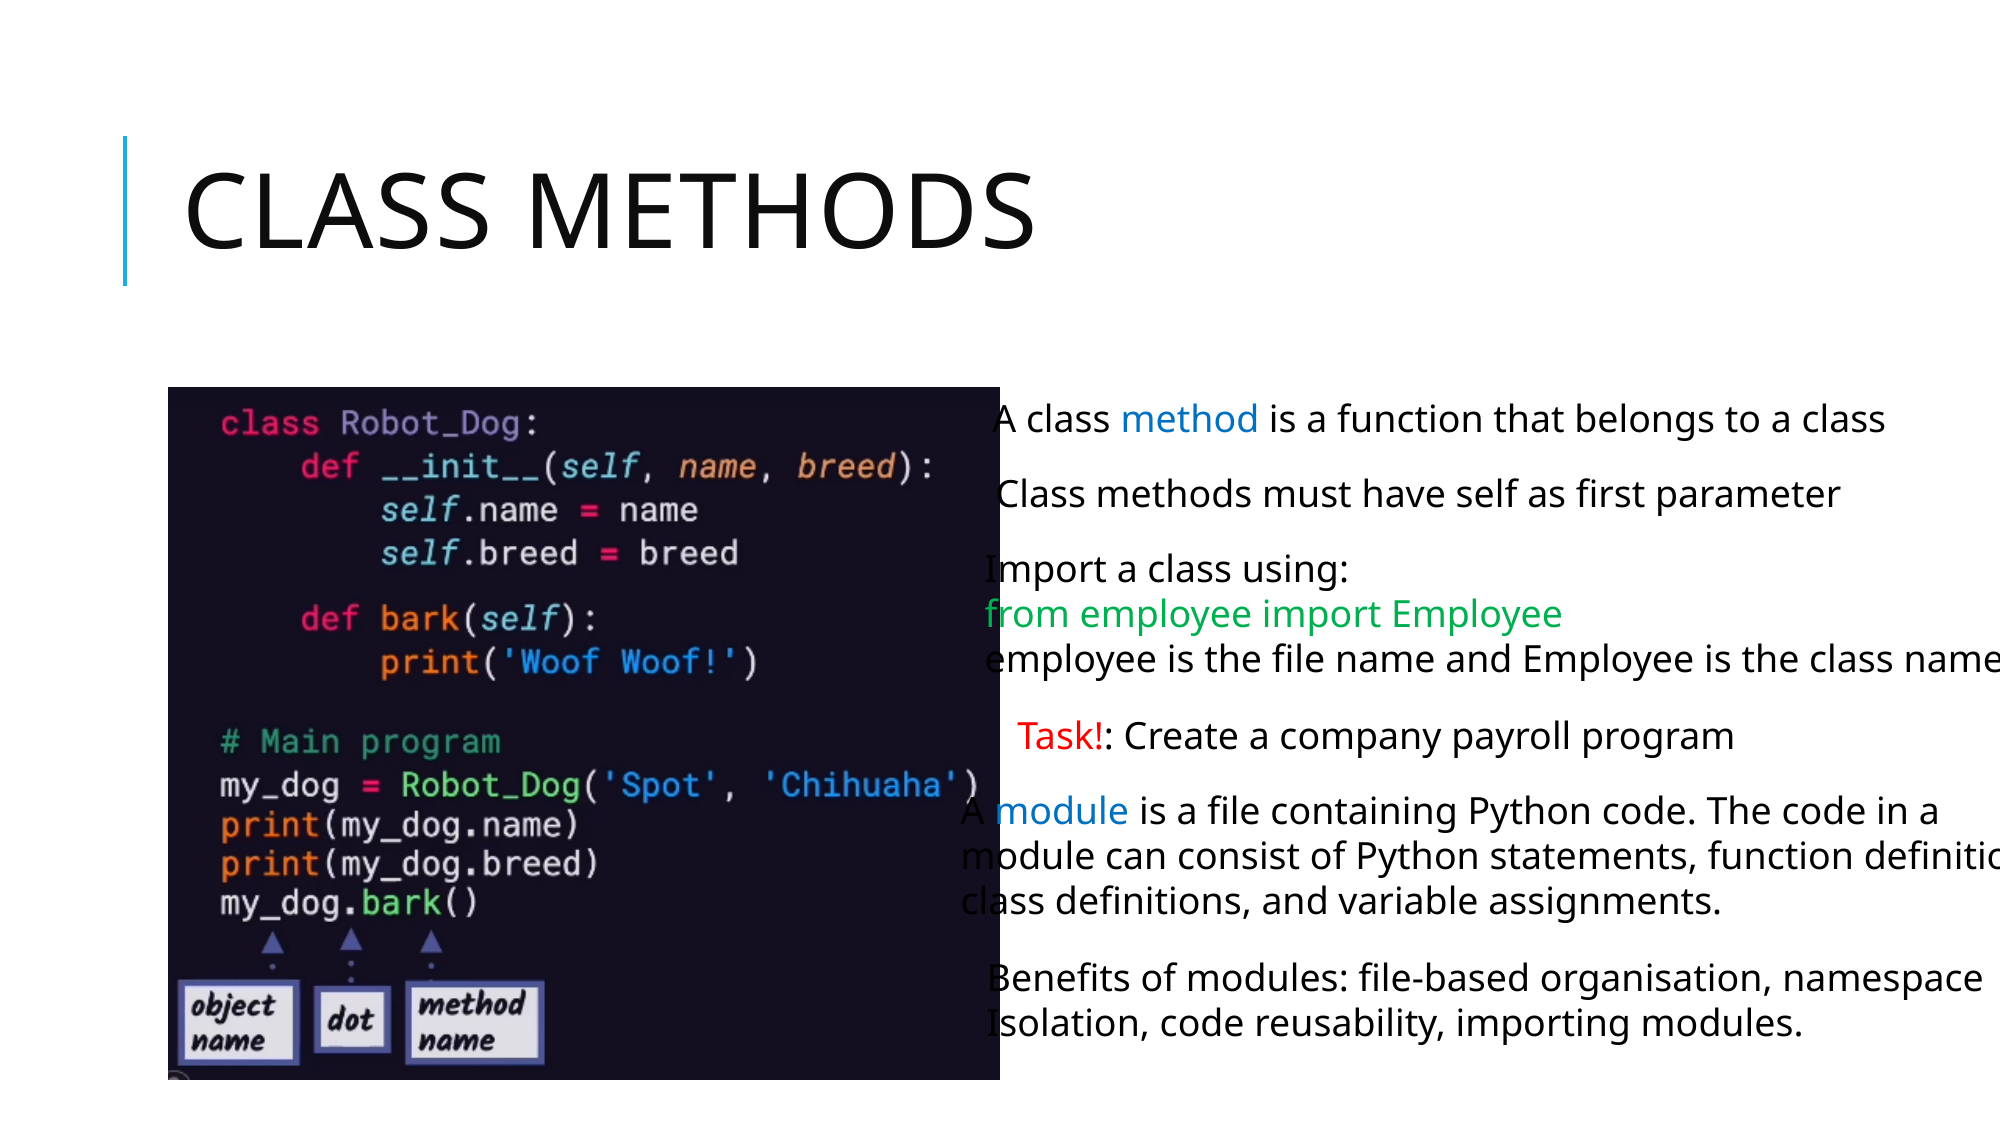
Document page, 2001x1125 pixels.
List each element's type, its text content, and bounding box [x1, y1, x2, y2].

text_box Import a class using: from employee import Employee employee is the file name and Employee is the class name [1007, 538, 2000, 688]
title Class methods [168, 96, 1763, 342]
text_box A class method is a function that belongs to a class [1005, 387, 1902, 447]
picture [167, 386, 1000, 1080]
text_box Task!: Create a company payroll program [1007, 704, 1751, 765]
text_box A module is a file containing Python code. The code in a module can consist of Python statements, function definitions, class definitions, and variable assignments. [1007, 779, 2000, 930]
text_box Class methods must have self as first parameter [1007, 462, 1857, 523]
text_box Benefits of modules: file-based organisation, namespace Isolation, code reusability, importing modules. [1007, 946, 2000, 1052]
